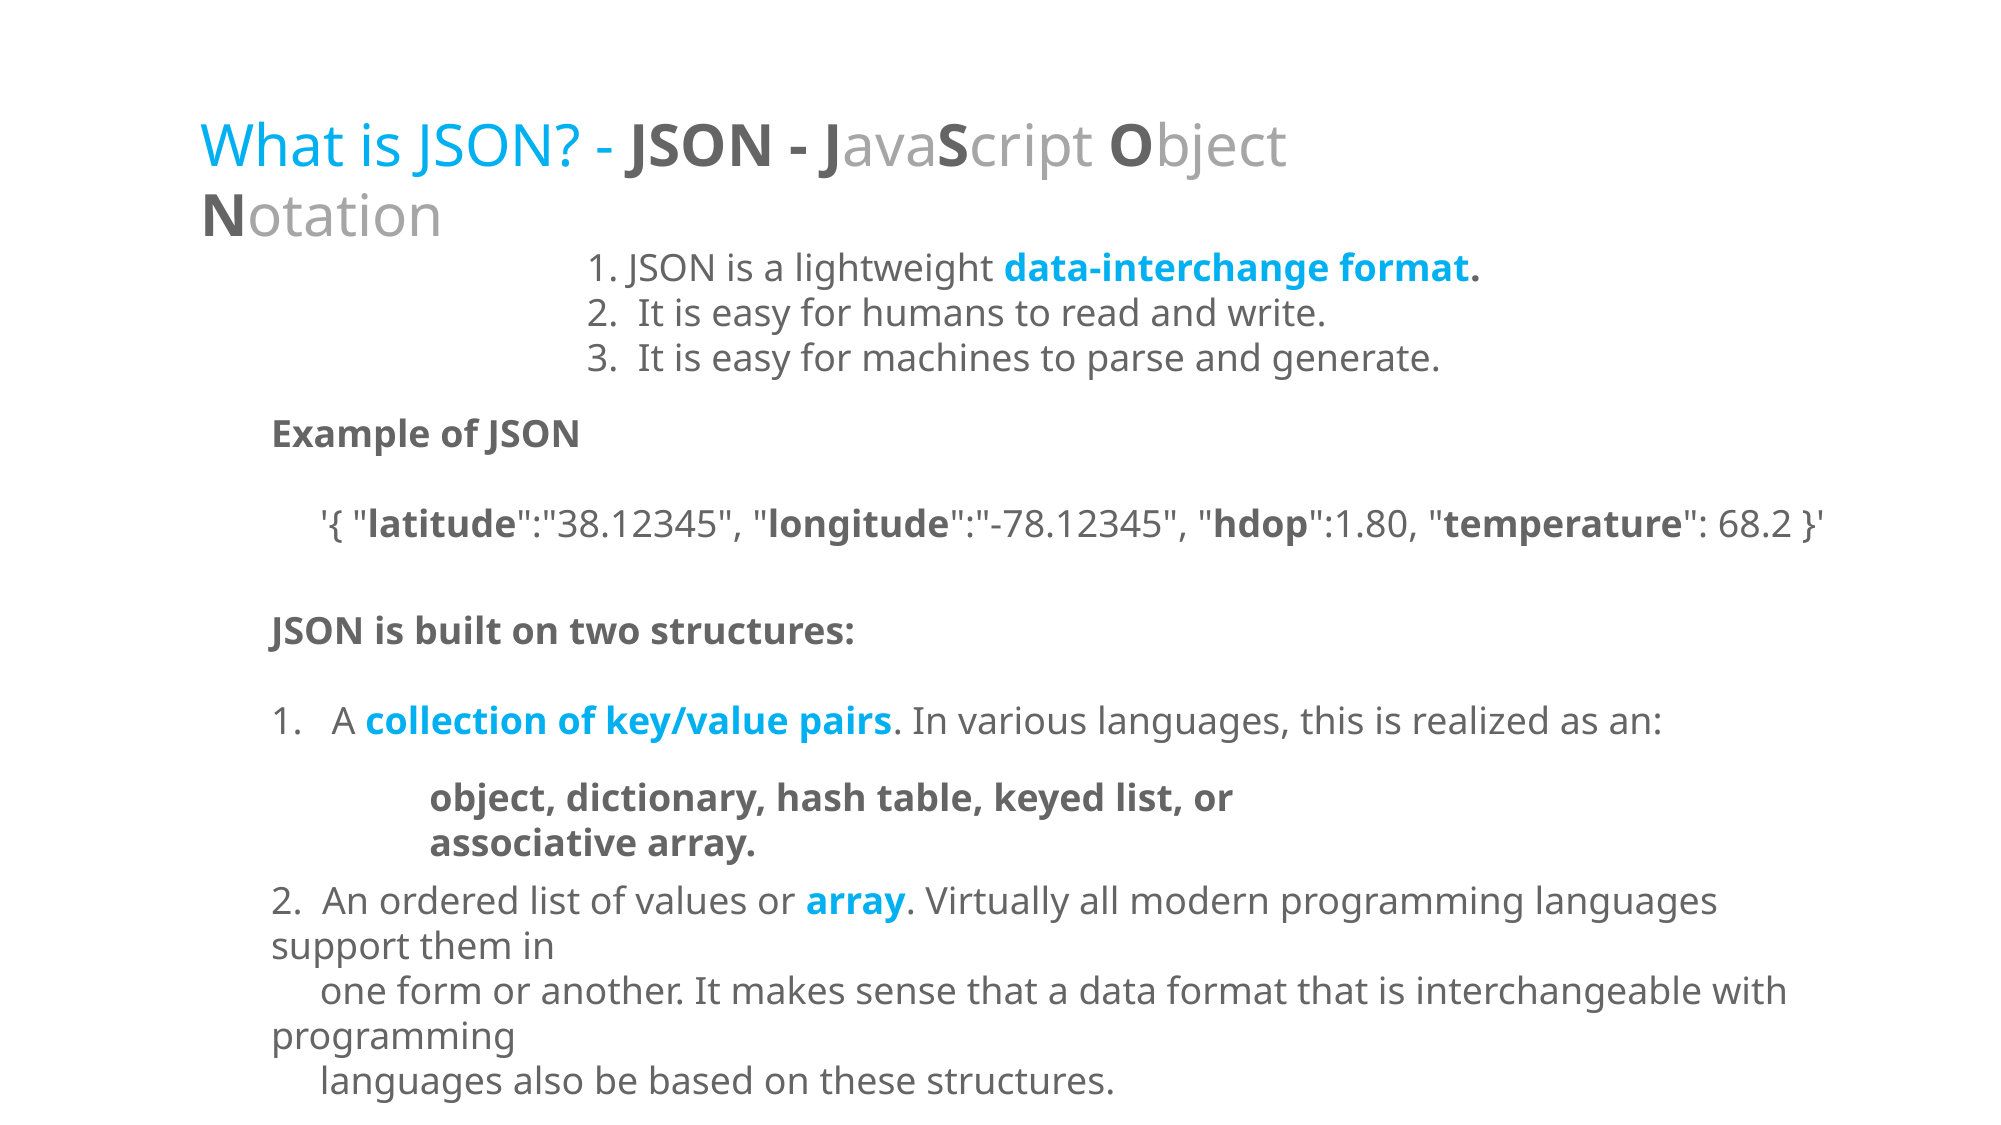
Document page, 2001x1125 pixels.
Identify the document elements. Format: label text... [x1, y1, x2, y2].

text_box JSON is built on two structures: A collection of key/value pairs. In various languages, this is realized as an: 2. An ordered list of values or array. Virtually all modern programming languages support them in one form or another. It makes sense that a data format that is interchangeable with programming languages also be based on these structures. [256, 599, 1862, 1110]
text_box What is JSON? - JSON - JavaScript Object Notation [185, 100, 1482, 256]
text_box object, dictionary, hash table, keyed list, or associative array. [414, 766, 1415, 872]
text_box JSON is a lightweight data-interchange format. It is easy for humans to read and write. It is easy for machines to parse and generate. [572, 236, 1573, 387]
text_box Example of JSON '{ "latitude":"38.12345", "longitude":"-78.12345", "hdop":1.80, "temperature": 68.2 }' [256, 312, 1843, 597]
